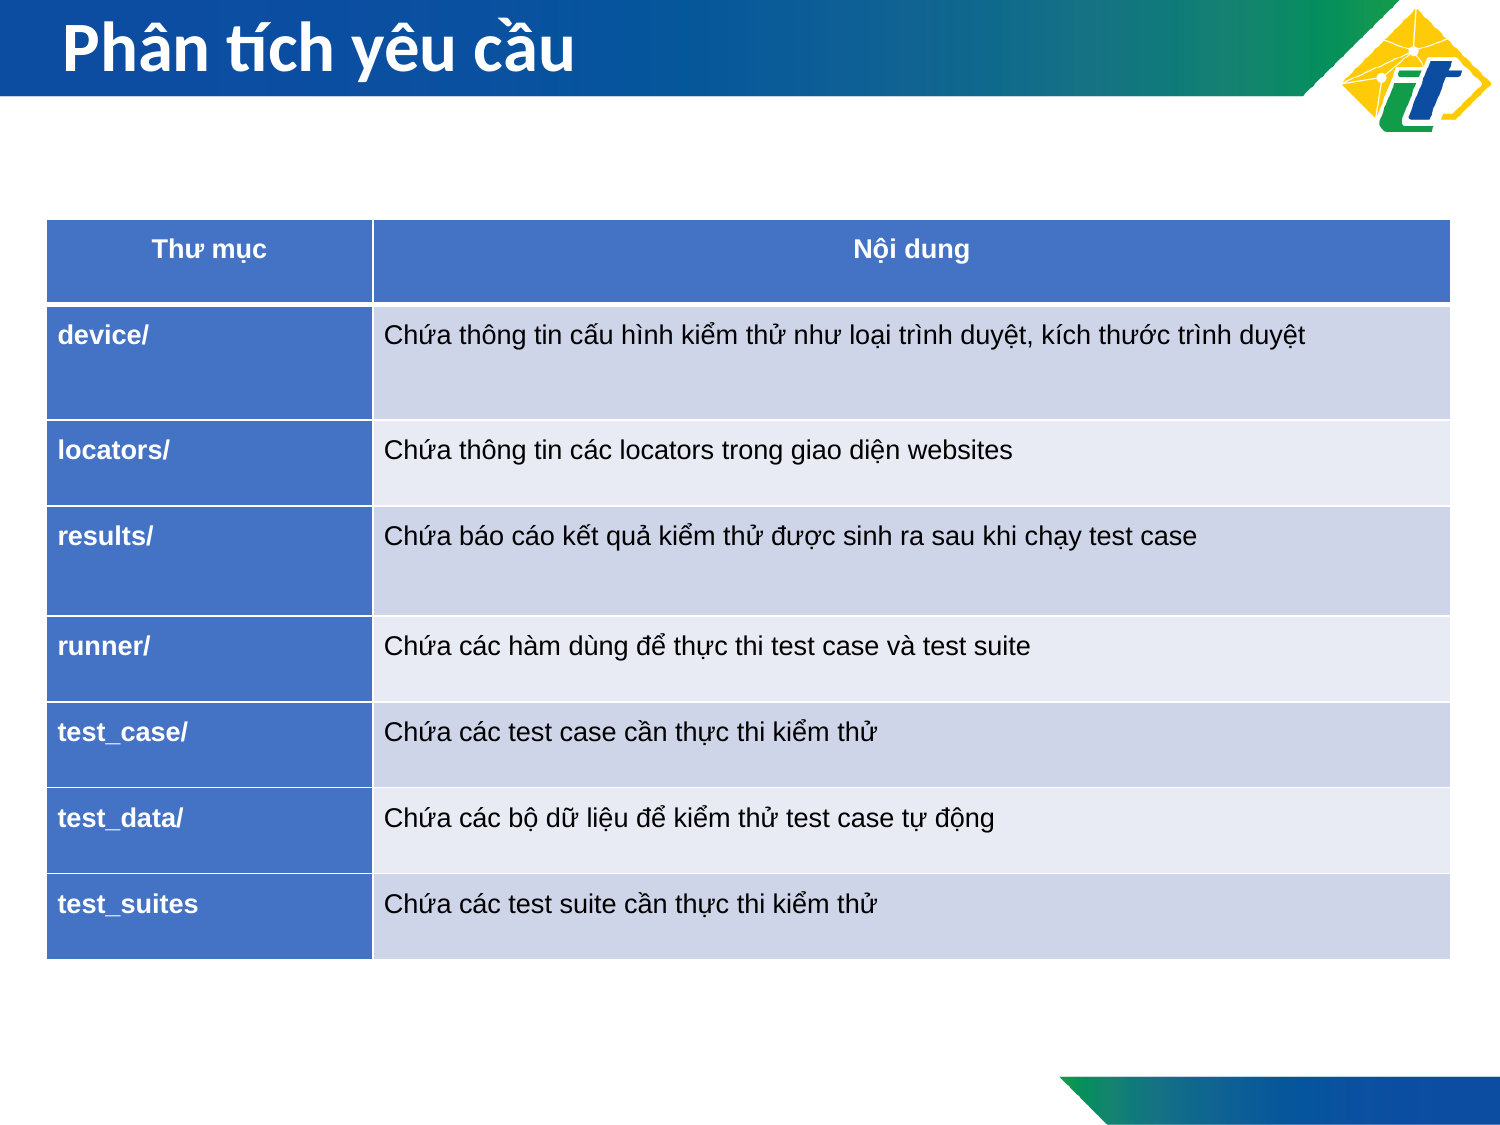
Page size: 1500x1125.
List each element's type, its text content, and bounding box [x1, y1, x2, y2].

table_header Nội dung [374, 220, 1450, 302]
title Phân tích yêu cầu [47, 0, 1304, 97]
table_cell test_case/ [47, 703, 372, 787]
table_cell runner/ [47, 617, 372, 701]
table_cell test_suites [47, 874, 372, 959]
table_cell Chứa thông tin các locators trong giao diện websites [374, 421, 1450, 505]
table_cell device/ [47, 307, 372, 419]
table_cell Chứa các test case cần thực thi kiểm thử [374, 703, 1450, 787]
table_cell Chứa các hàm dùng để thực thi test case và test suite [374, 617, 1450, 701]
table_cell results/ [47, 507, 372, 615]
table_cell test_data/ [47, 788, 372, 873]
table_cell Chứa các bộ dữ liệu để kiểm thử test case tự động [374, 788, 1450, 873]
table_cell Chứa báo cáo kết quả kiểm thử được sinh ra sau khi chạy test case [374, 507, 1450, 615]
table_cell Chứa các test suite cần thực thi kiểm thử [374, 874, 1450, 959]
table_header Thư mục [47, 220, 372, 302]
picture [0, 0, 1500, 1125]
table_cell locators/ [47, 421, 372, 505]
table_cell Chứa thông tin cấu hình kiểm thử như loại trình duyệt, kích thước trình duyệt [374, 307, 1450, 419]
